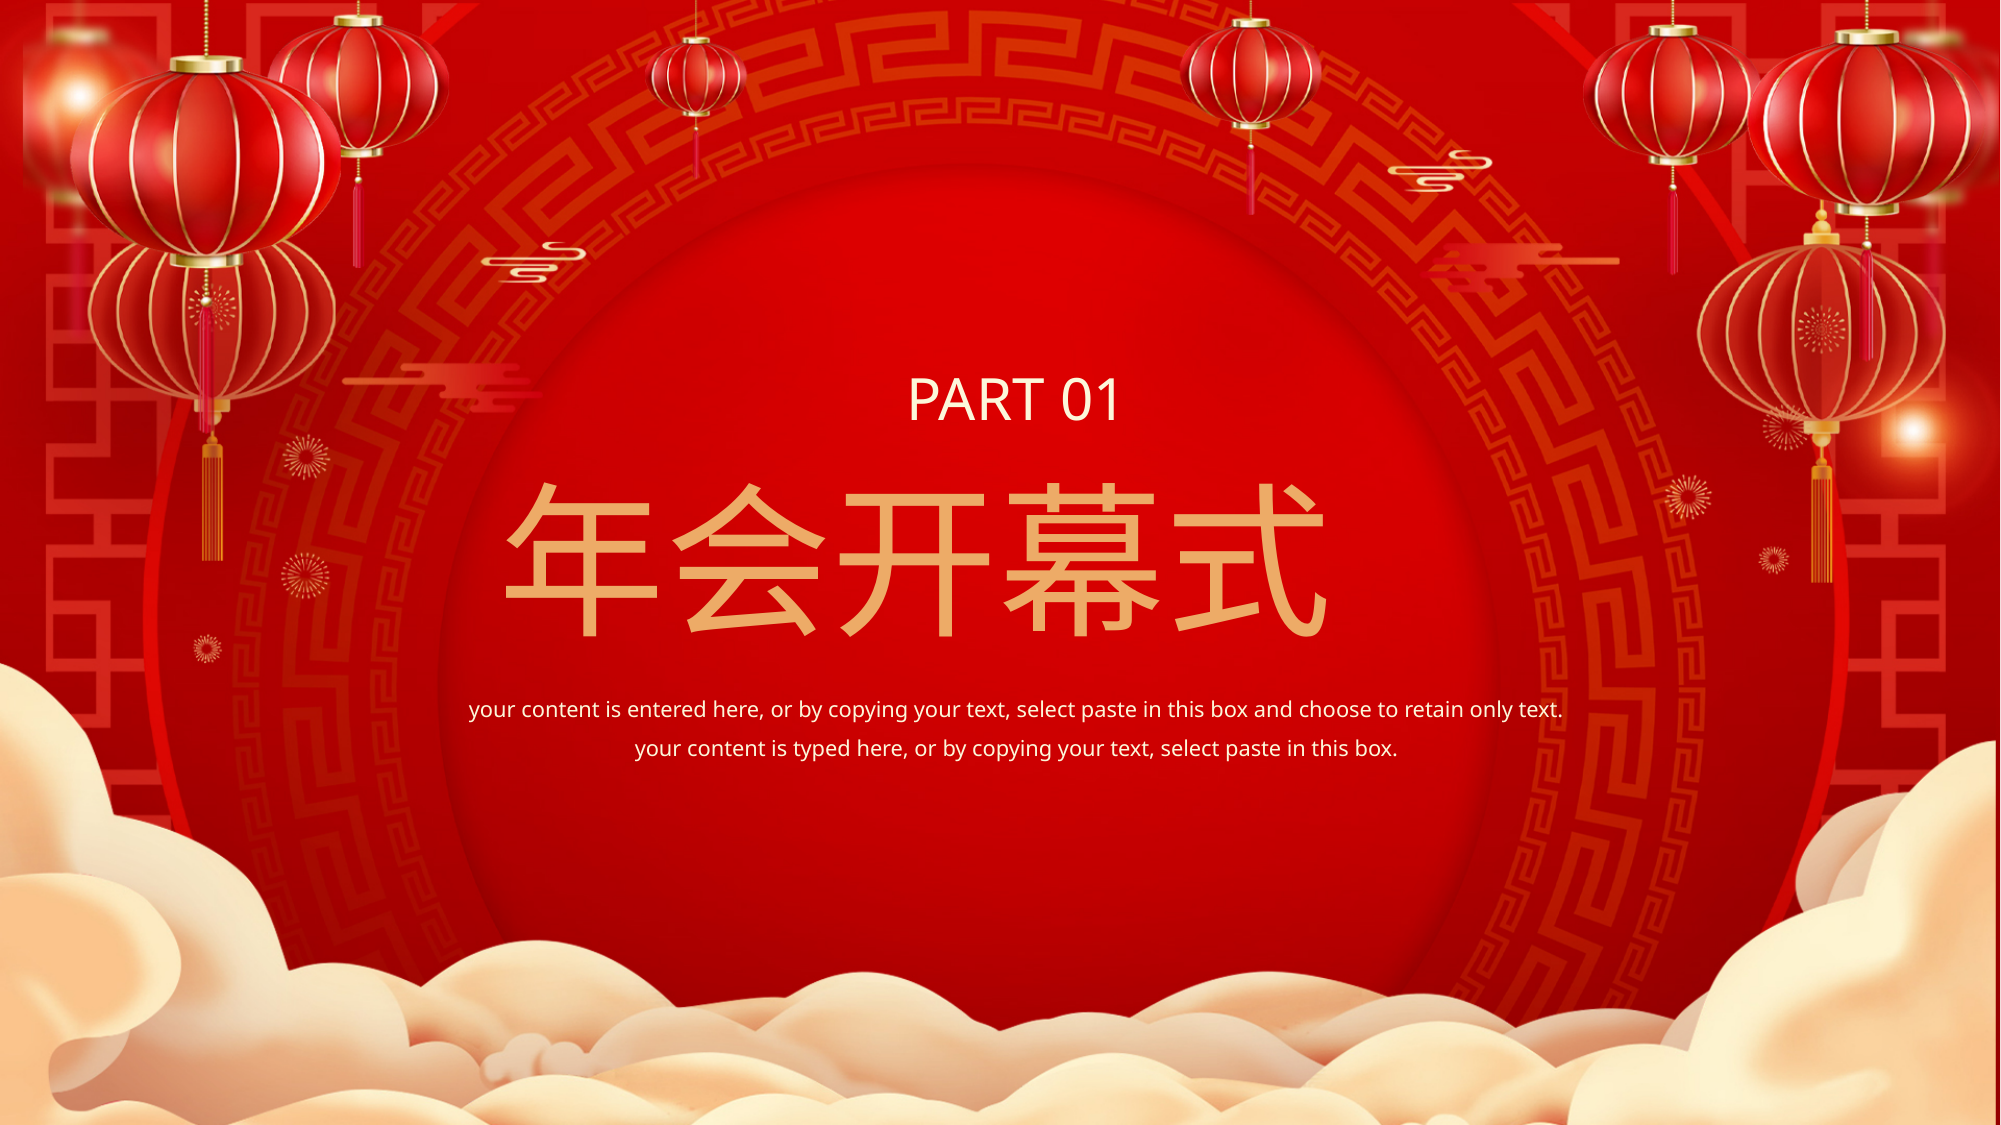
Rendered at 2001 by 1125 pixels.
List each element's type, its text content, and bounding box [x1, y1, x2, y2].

text_box PART 01 [892, 354, 1142, 440]
picture [0, 0, 2001, 1125]
text_box your content is entered here, or by copying your text, select paste in this box and choose to retain only text. your content is typed here, or by copying your text, select paste in this box. [452, 675, 1582, 769]
text_box 年会开幕式 [483, 449, 1551, 664]
